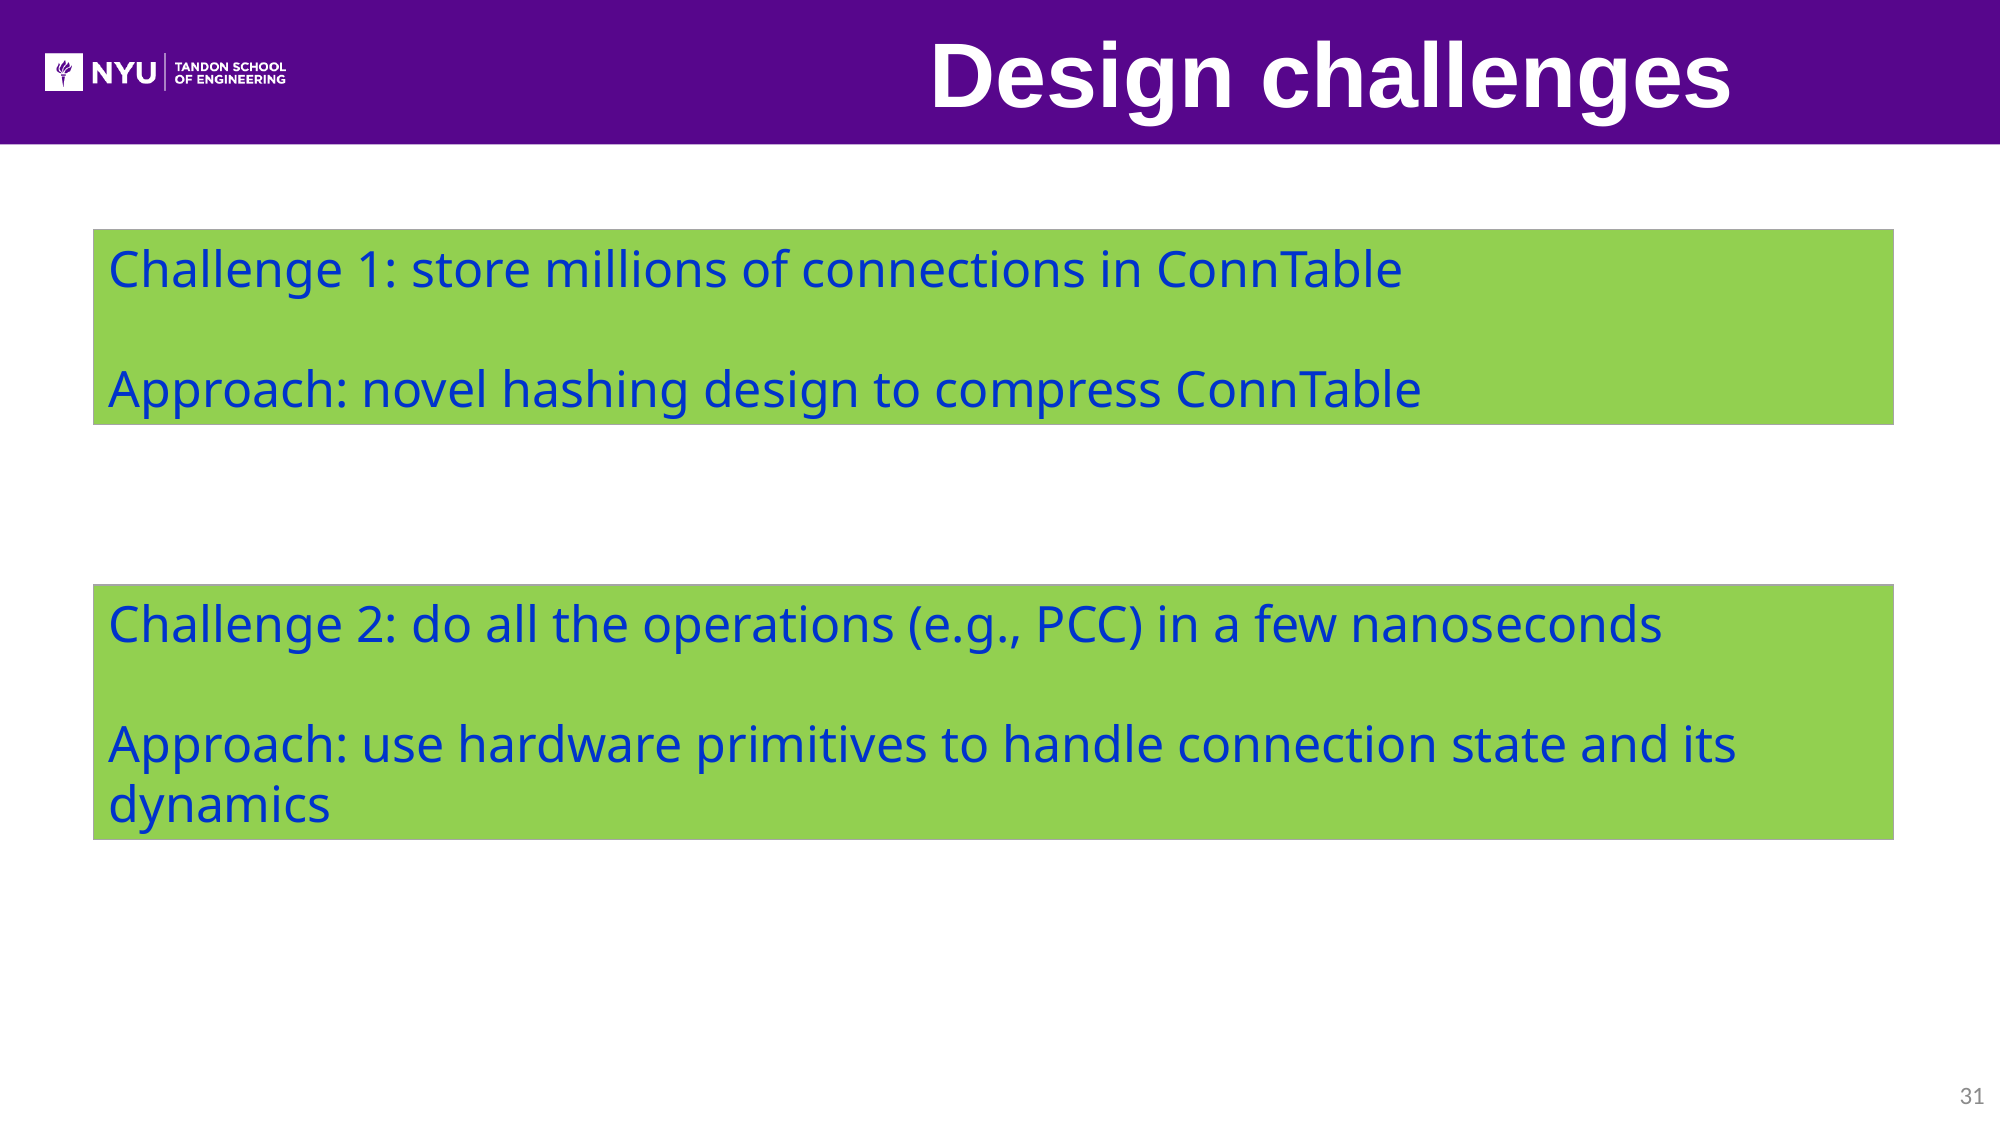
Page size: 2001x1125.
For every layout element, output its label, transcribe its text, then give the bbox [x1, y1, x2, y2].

picture [45, 53, 249, 91]
text_box Challenge 1: store millions of connections in ConnTable Approach: novel hashing design to compress ConnTable [93, 229, 1894, 425]
title Design challenges [249, 0, 1750, 156]
slide_number 31 [1650, 1065, 2000, 1125]
text_box Challenge 2: do all the operations (e.g., PCC) in a few nanoseconds Approach: use hardware primitives to handle connection state and its dynamics [93, 584, 1894, 840]
